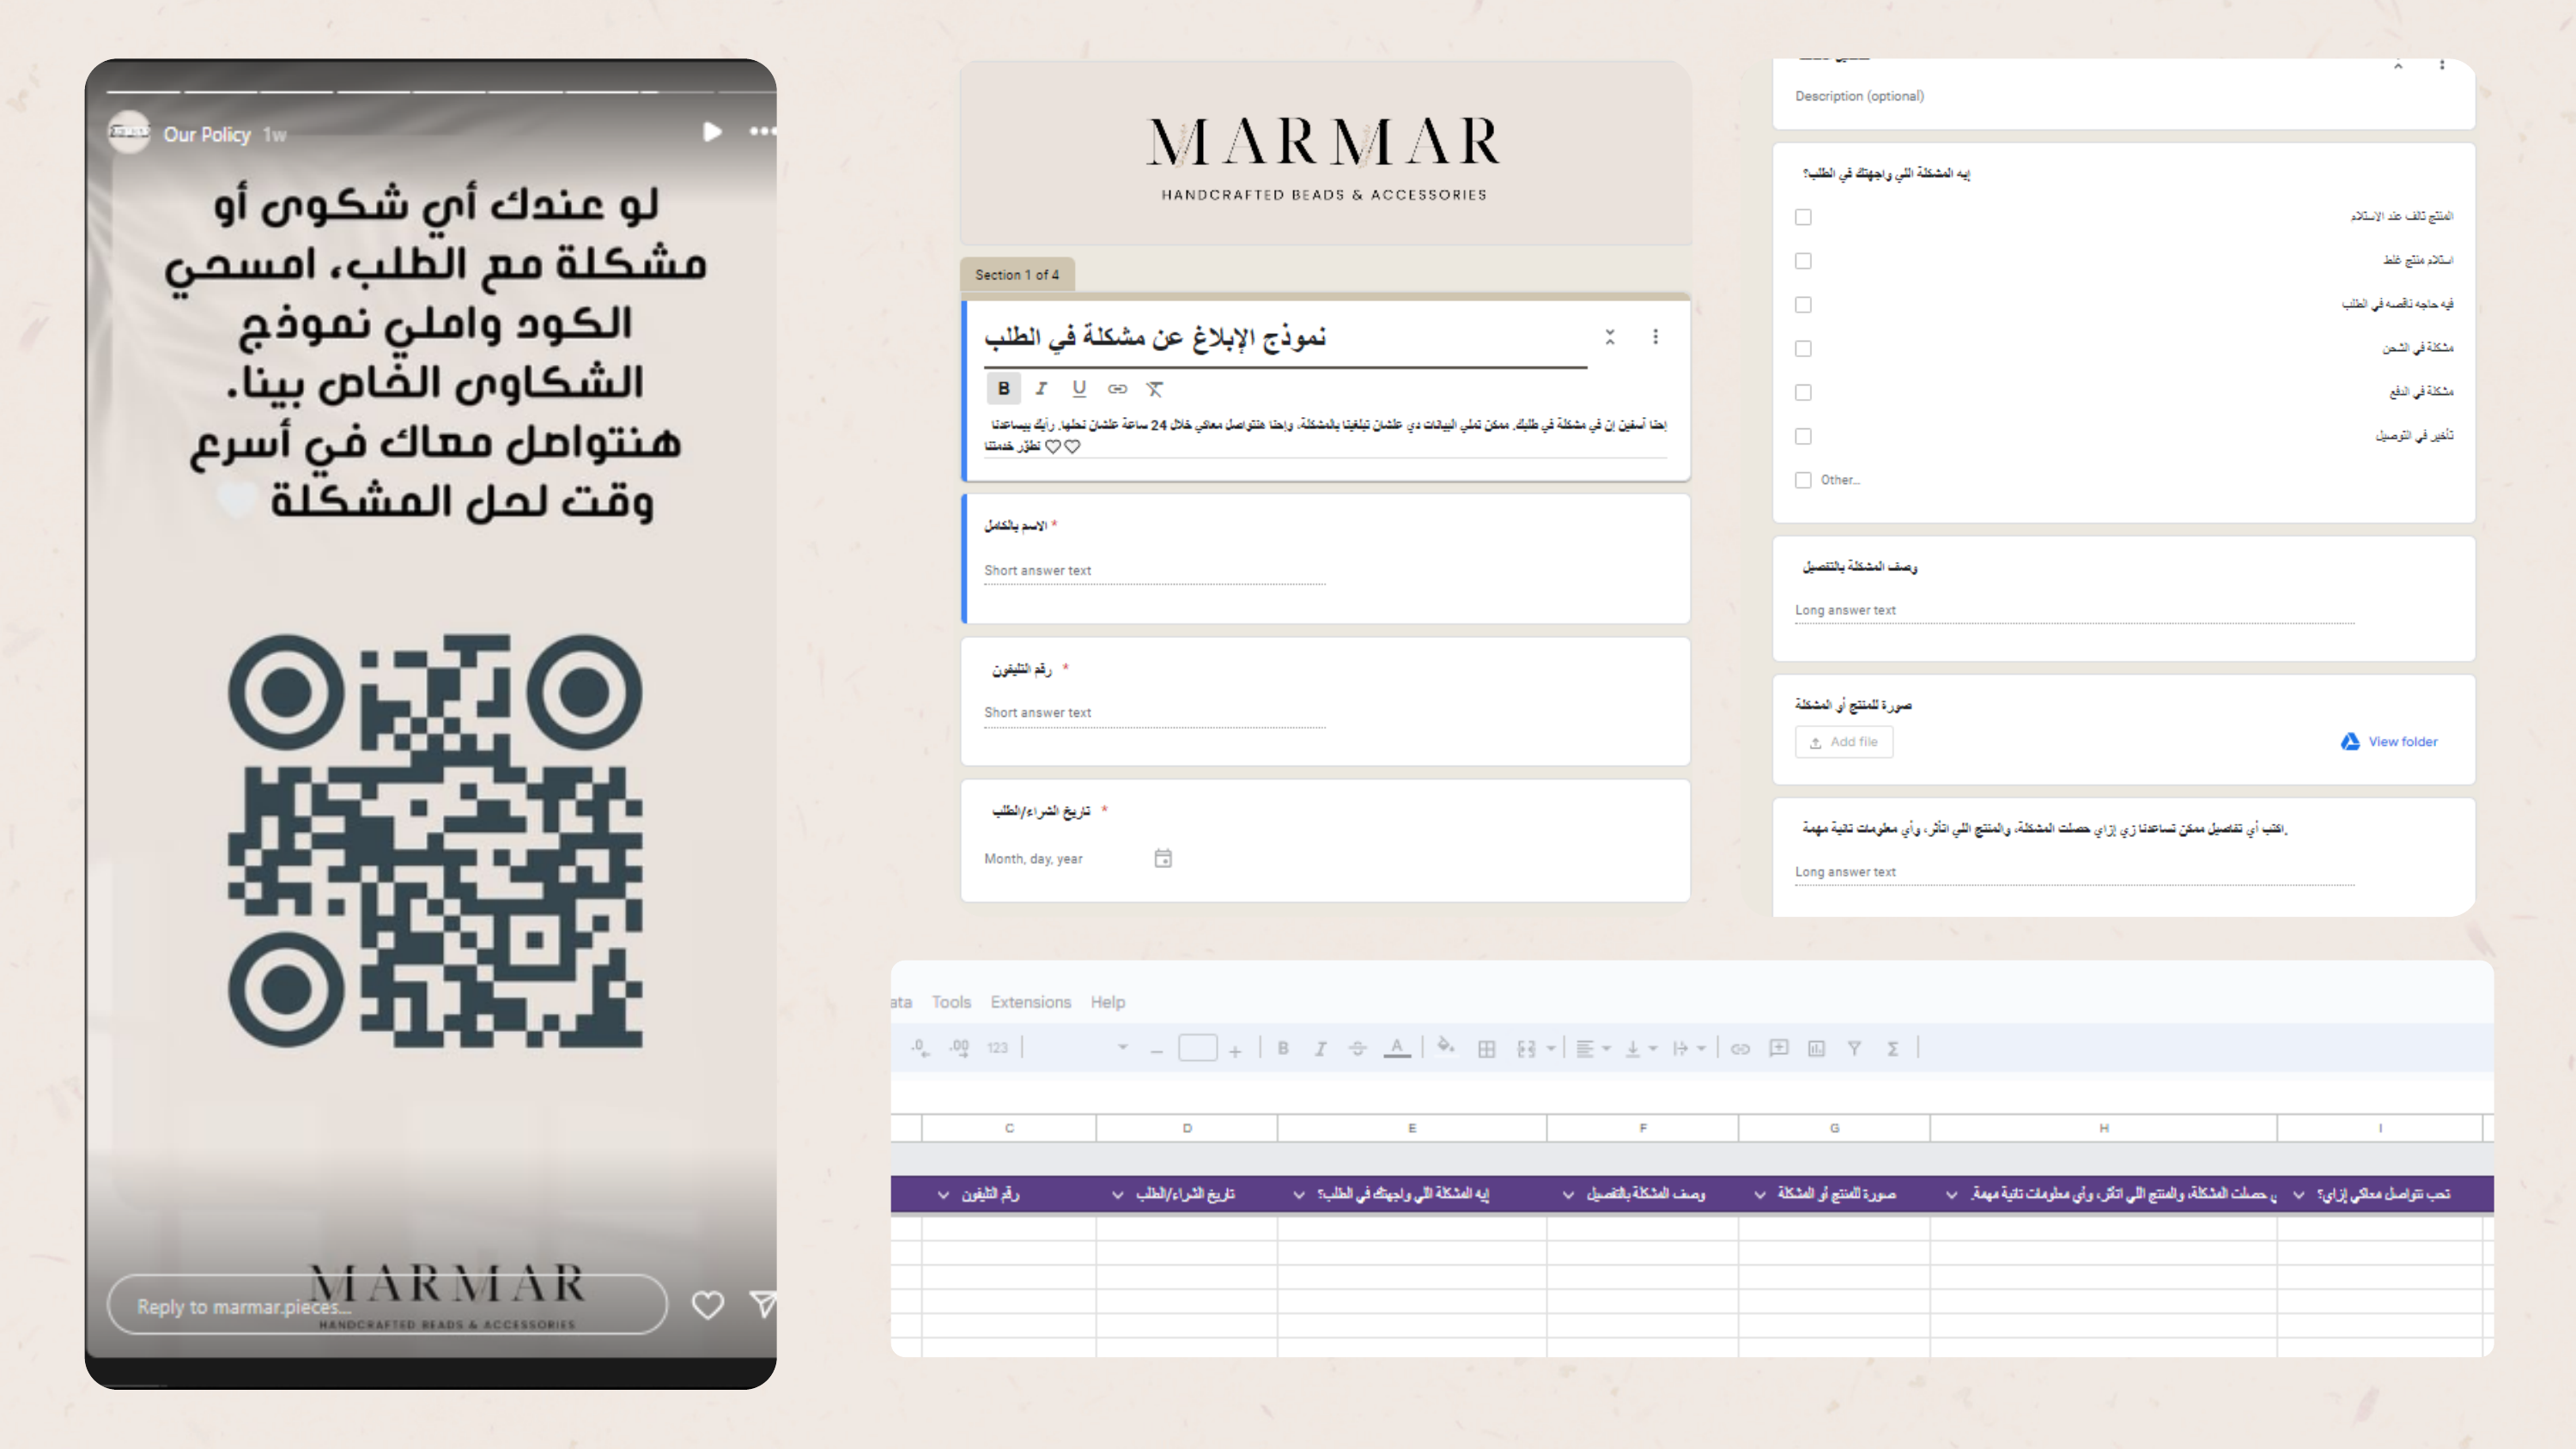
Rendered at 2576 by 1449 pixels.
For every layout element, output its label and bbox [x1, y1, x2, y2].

text_box [0, 0, 2576, 1449]
text_box [1740, 58, 2480, 918]
text_box [953, 58, 1693, 918]
text_box [84, 58, 777, 1391]
text_box [890, 960, 2494, 1358]
